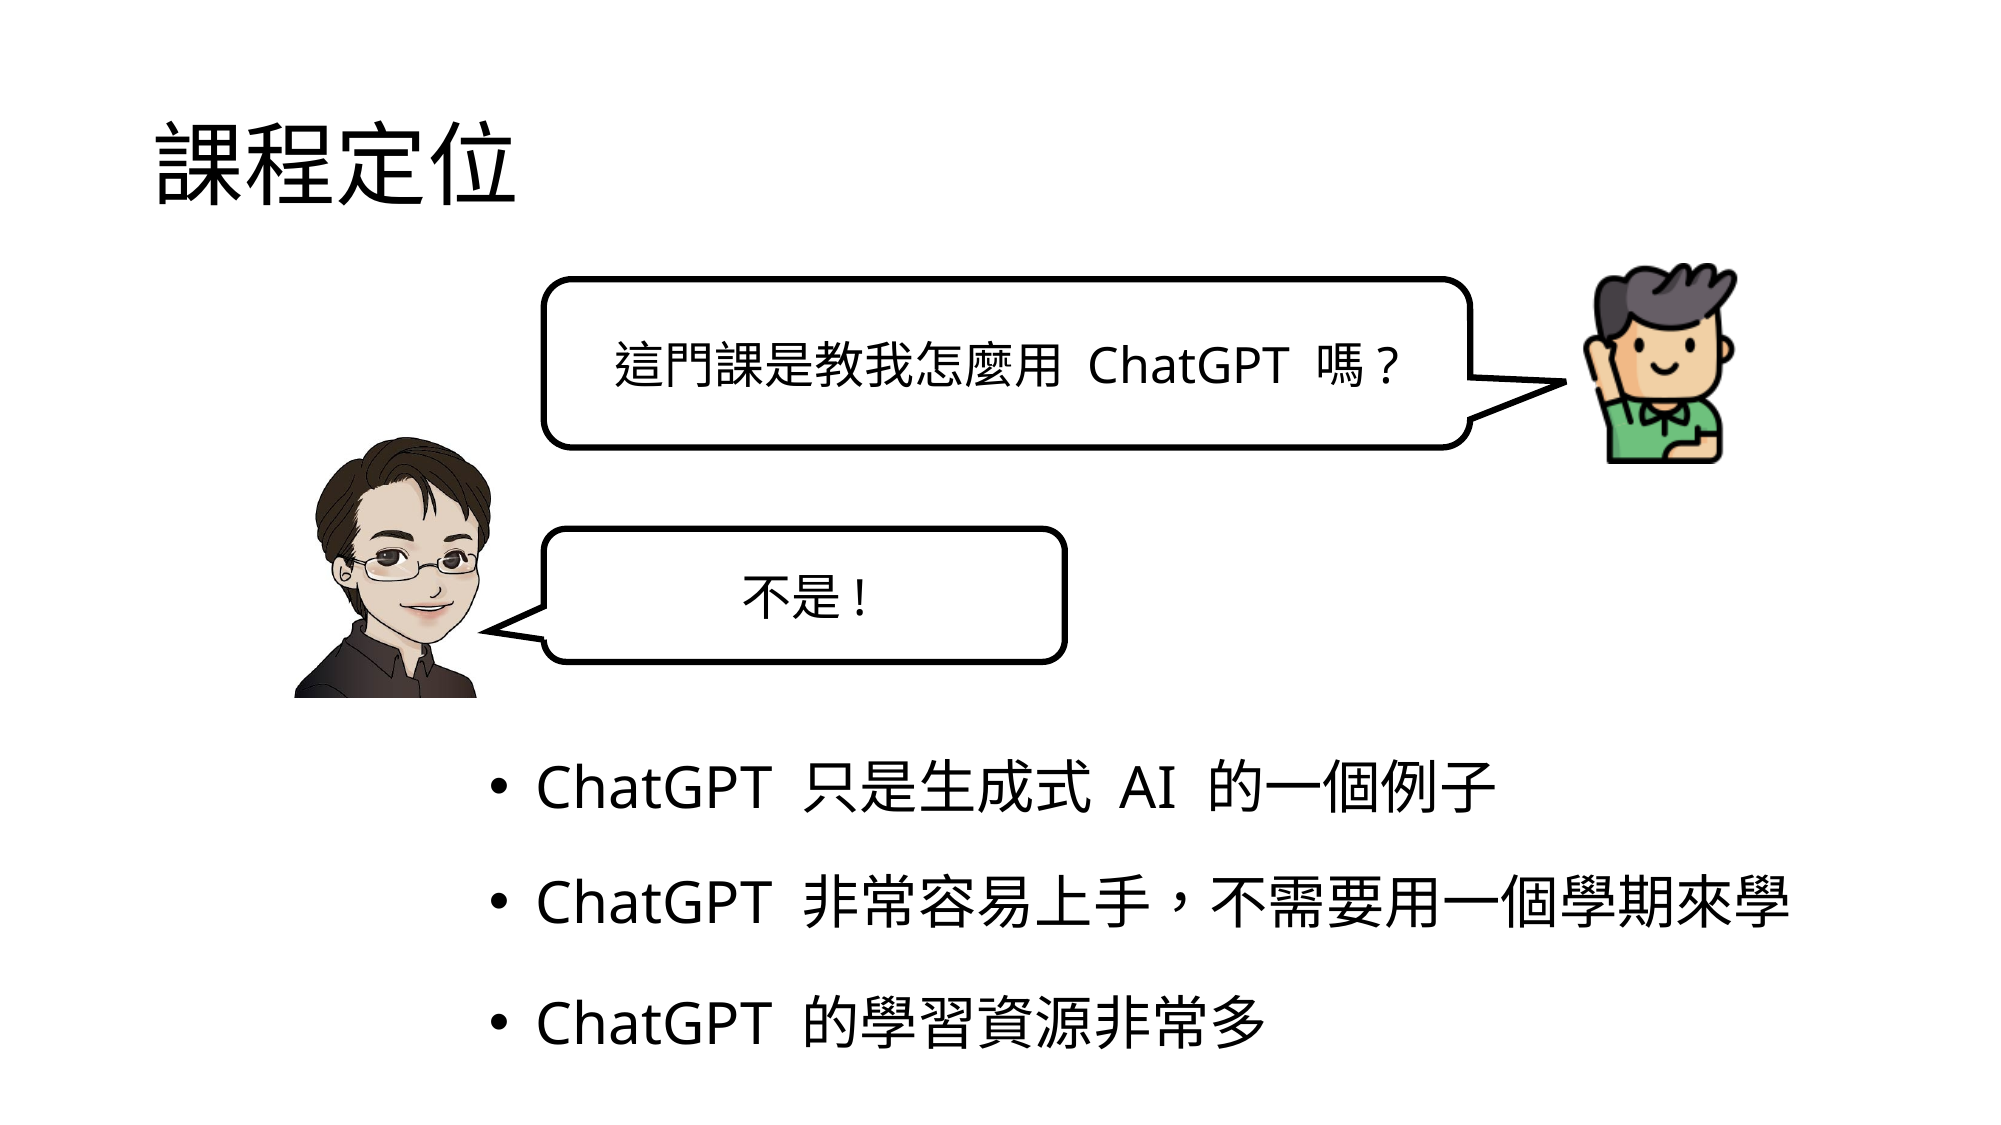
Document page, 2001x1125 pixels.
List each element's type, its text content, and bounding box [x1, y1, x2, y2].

title 課程定位 [137, 59, 1863, 278]
text_box ChatGPT 非常容易上手，不需要用一個學期來學 [474, 858, 2000, 943]
text_box 不是! [518, 527, 1067, 664]
picture [265, 429, 518, 698]
text_box ChatGPT 只是生成式 AI 的一個例子 [474, 743, 1588, 828]
picture [1560, 262, 1762, 464]
text_box ChatGPT 的學習資源非常多 [474, 979, 2000, 1064]
text_box 這門課是教我怎麼用 ChatGPT 嗎? [542, 277, 1560, 450]
